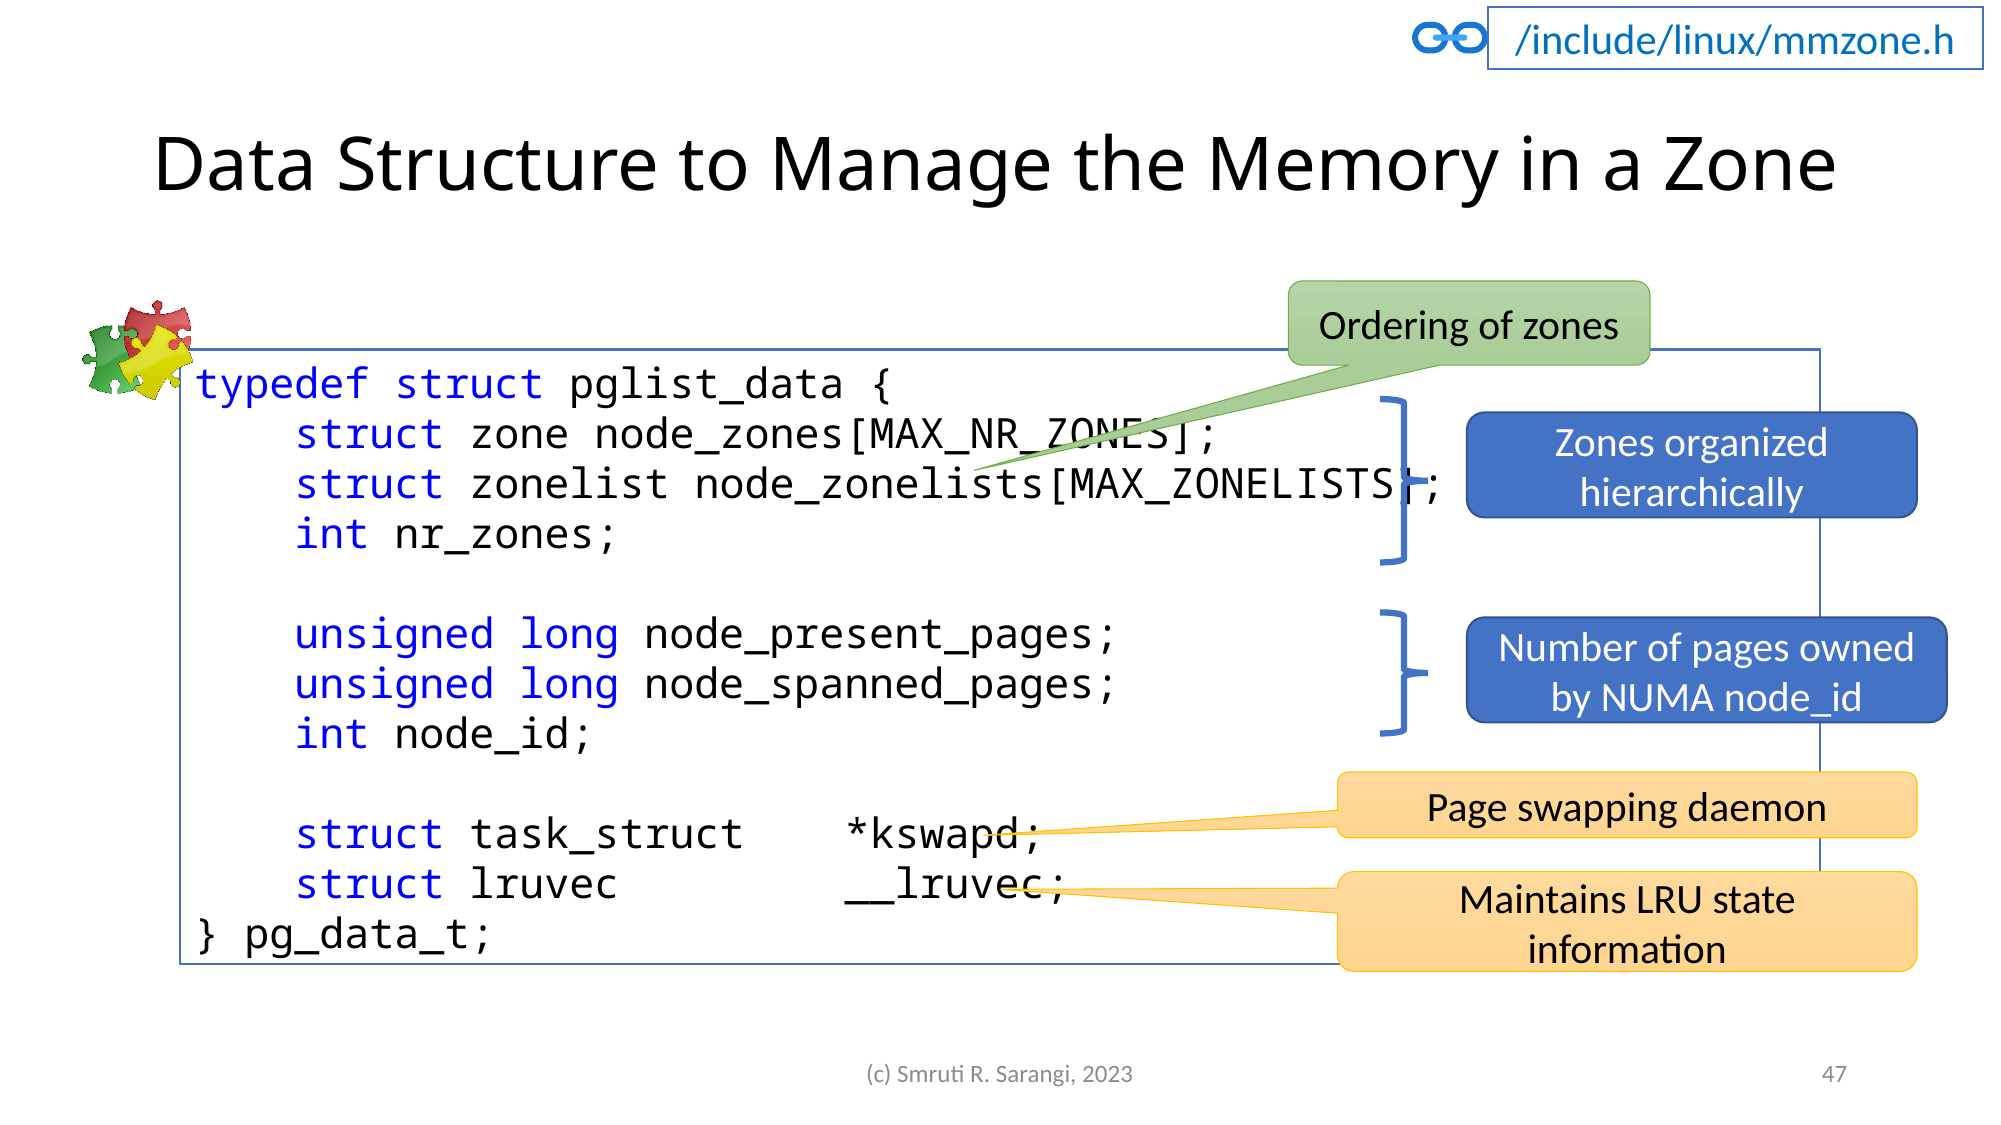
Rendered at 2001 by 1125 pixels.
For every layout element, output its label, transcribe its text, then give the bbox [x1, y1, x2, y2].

text_box Ordering of zones [973, 280, 1651, 471]
text_box Zones organized hierarchically [1465, 411, 1918, 519]
text_box Maintains LRU state information [999, 871, 1918, 972]
text_box Number of pages owned by NUMA node_id [1465, 616, 1948, 724]
slide_number 47 [1412, 1042, 1863, 1103]
footer (c) Smruti R. Sarangi, 2023 [662, 1042, 1338, 1103]
picture [1412, 0, 1488, 76]
text_box /include/linux/mmzone.h [1488, 6, 1984, 70]
text_box [1379, 611, 1429, 734]
text_box Page swapping daemon [983, 771, 1918, 839]
text_box typedef struct pglist_data { struct zone node_zones[MAX_NR_ZONES]; struct zonelist node_zonelists[MAX_ZONELISTS]; int nr_zones; unsigned long node_present_pages; unsigned long node_spanned_pages; int node_id; struct task_struct *kswapd; struct lruvec __lruvec; } pg_data_t; [179, 348, 1821, 965]
picture [81, 299, 193, 400]
title Data Structure to Manage the Memory in a Zone [137, 82, 1863, 251]
text_box [1379, 398, 1429, 563]
